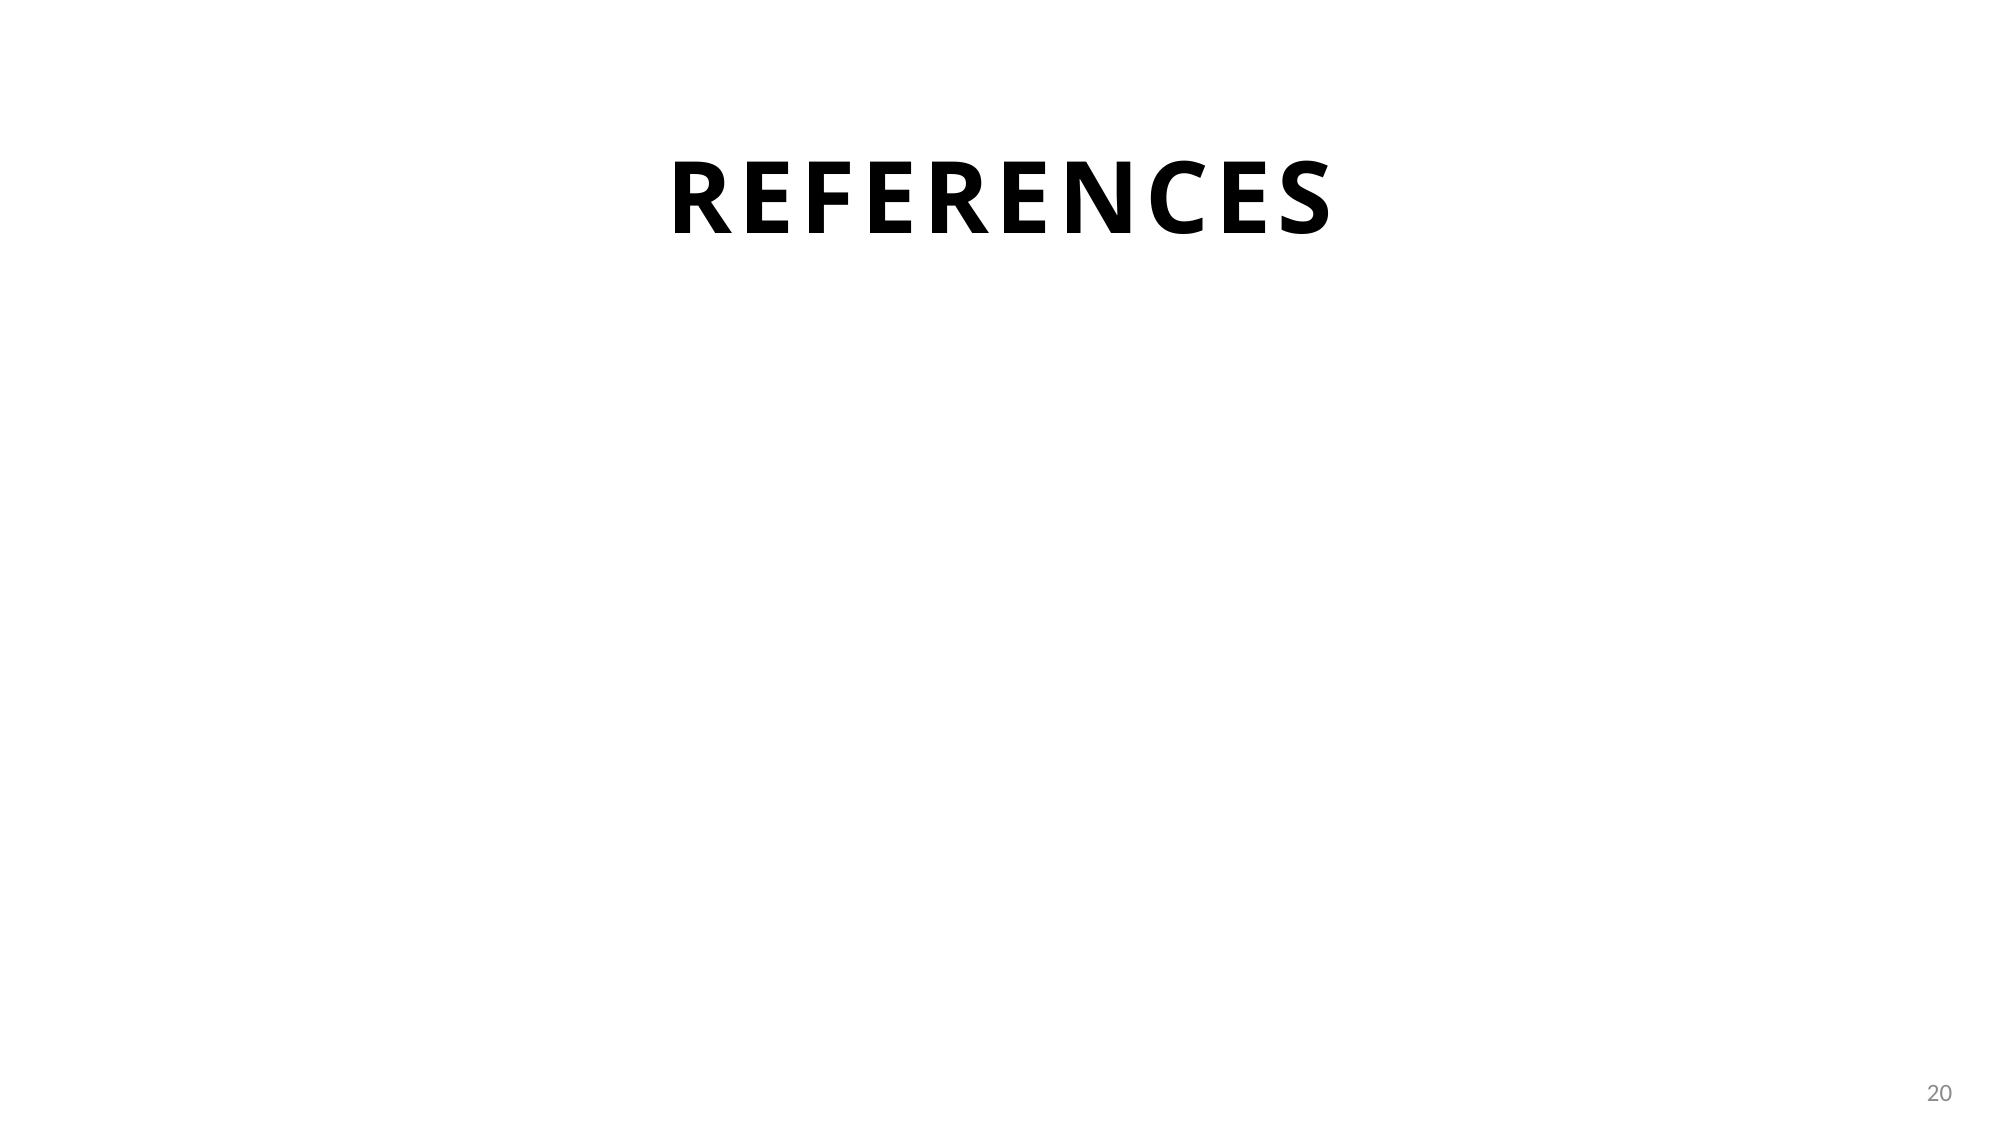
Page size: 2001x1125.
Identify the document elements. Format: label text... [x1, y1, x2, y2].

slide_number 20 [1894, 1061, 1968, 1121]
title References [97, 22, 1903, 262]
